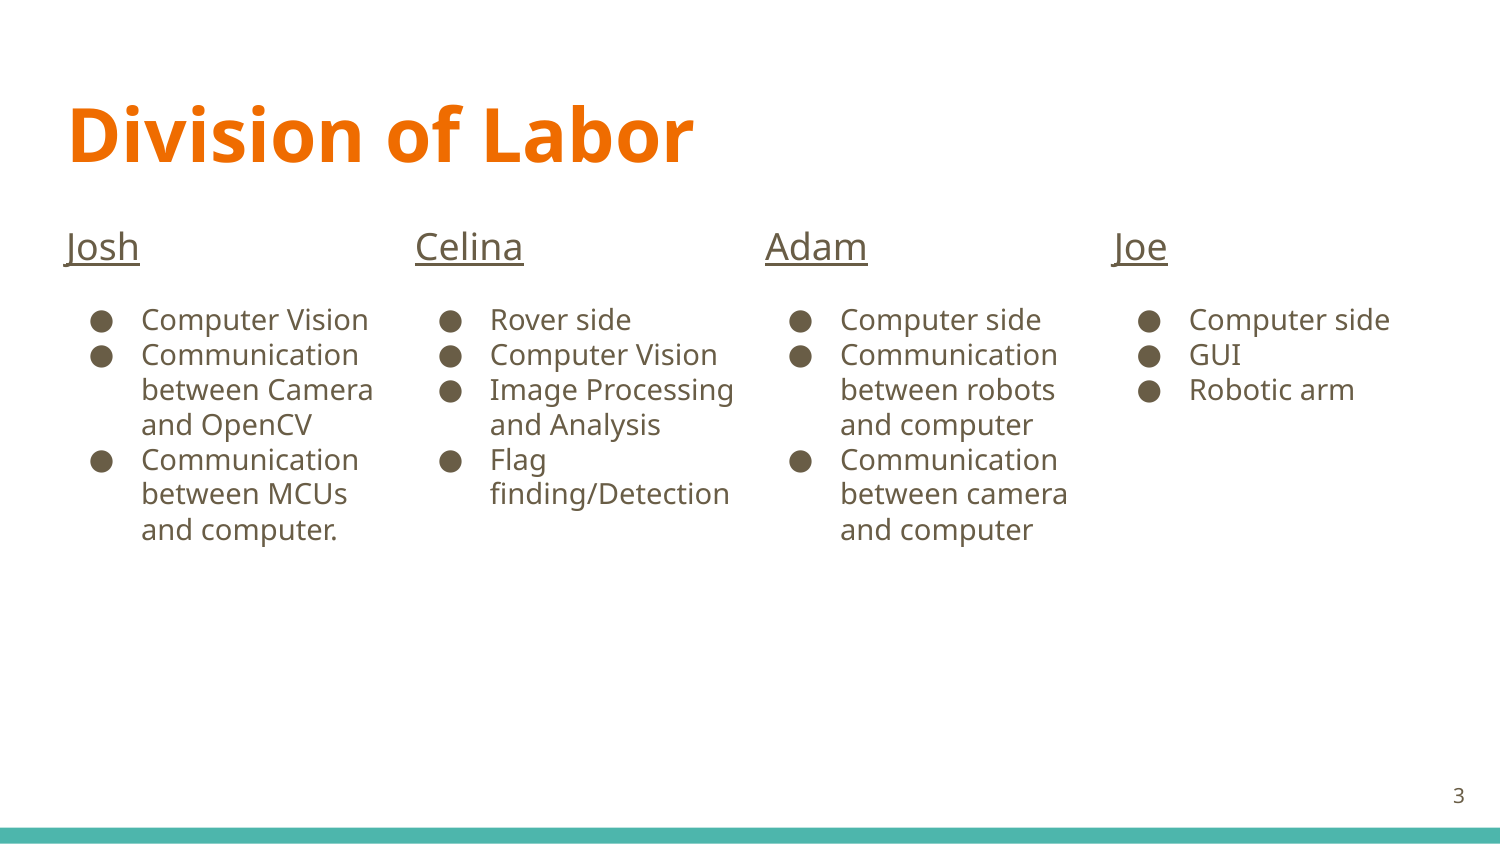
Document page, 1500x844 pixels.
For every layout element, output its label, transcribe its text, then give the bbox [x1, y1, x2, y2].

slide_number ‹#› [1389, 764, 1480, 830]
title Division of Labor [51, 72, 1449, 189]
list Celina Rover side Computer Vision Image Processing and Analysis Flag finding/Detection [399, 207, 750, 750]
list Joe Computer side GUI Robotic arm [1101, 207, 1449, 750]
list Josh Computer Vision Communication between Camera and OpenCV Communication between MCUs and computer. [51, 207, 399, 750]
list Adam Computer side Communication between robots and computer Communication between camera and computer [750, 207, 1101, 750]
